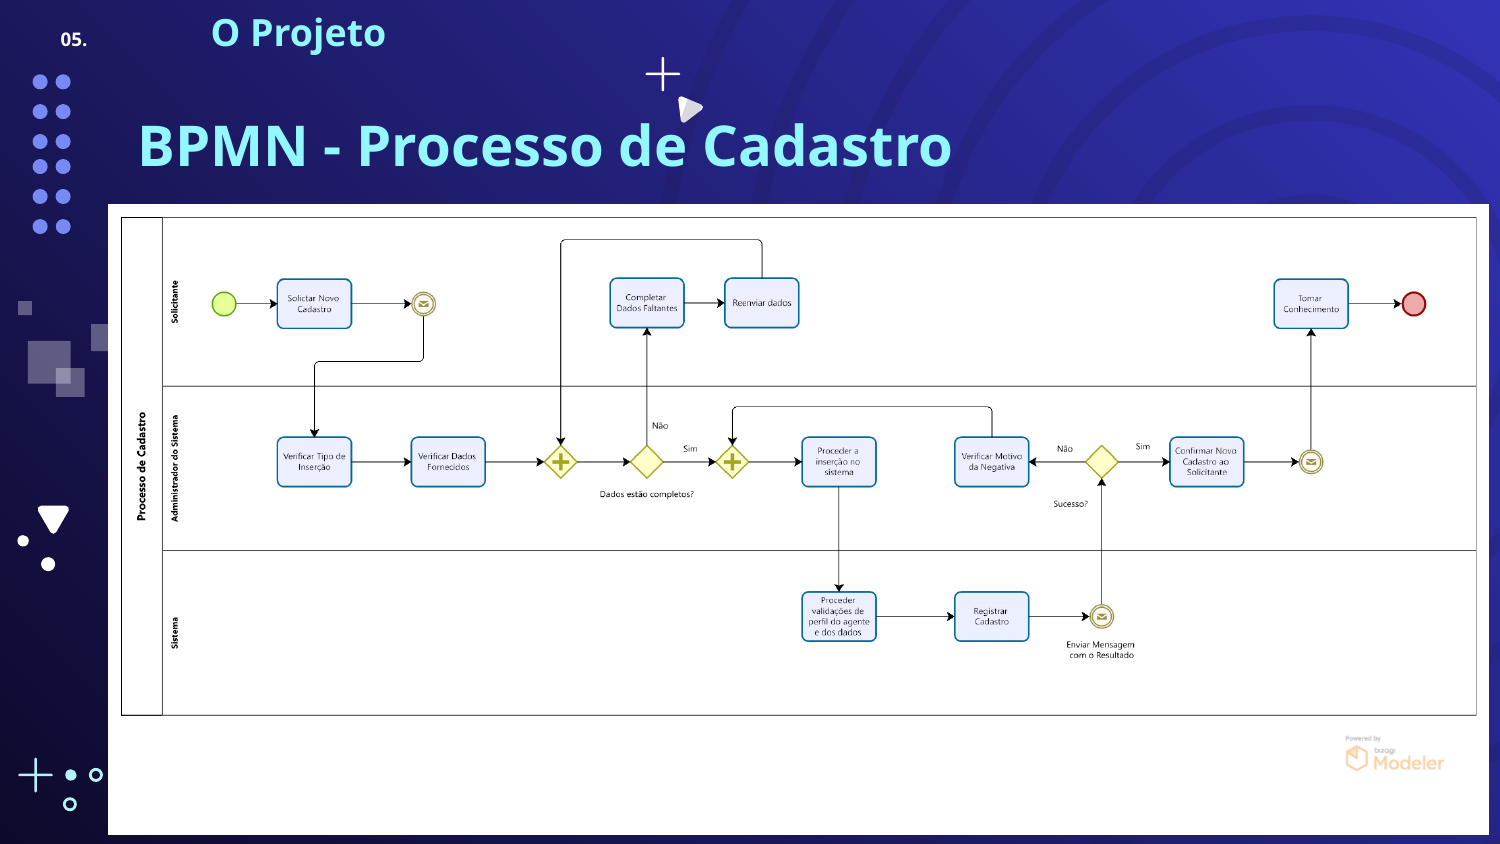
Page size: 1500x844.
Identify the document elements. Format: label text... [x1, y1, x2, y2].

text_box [17, 757, 102, 812]
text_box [17, 300, 102, 398]
picture [107, 204, 1489, 835]
subtitle BPMN - Processo de Cadastro [122, 105, 1474, 183]
title 05. O Projeto [45, 11, 458, 51]
